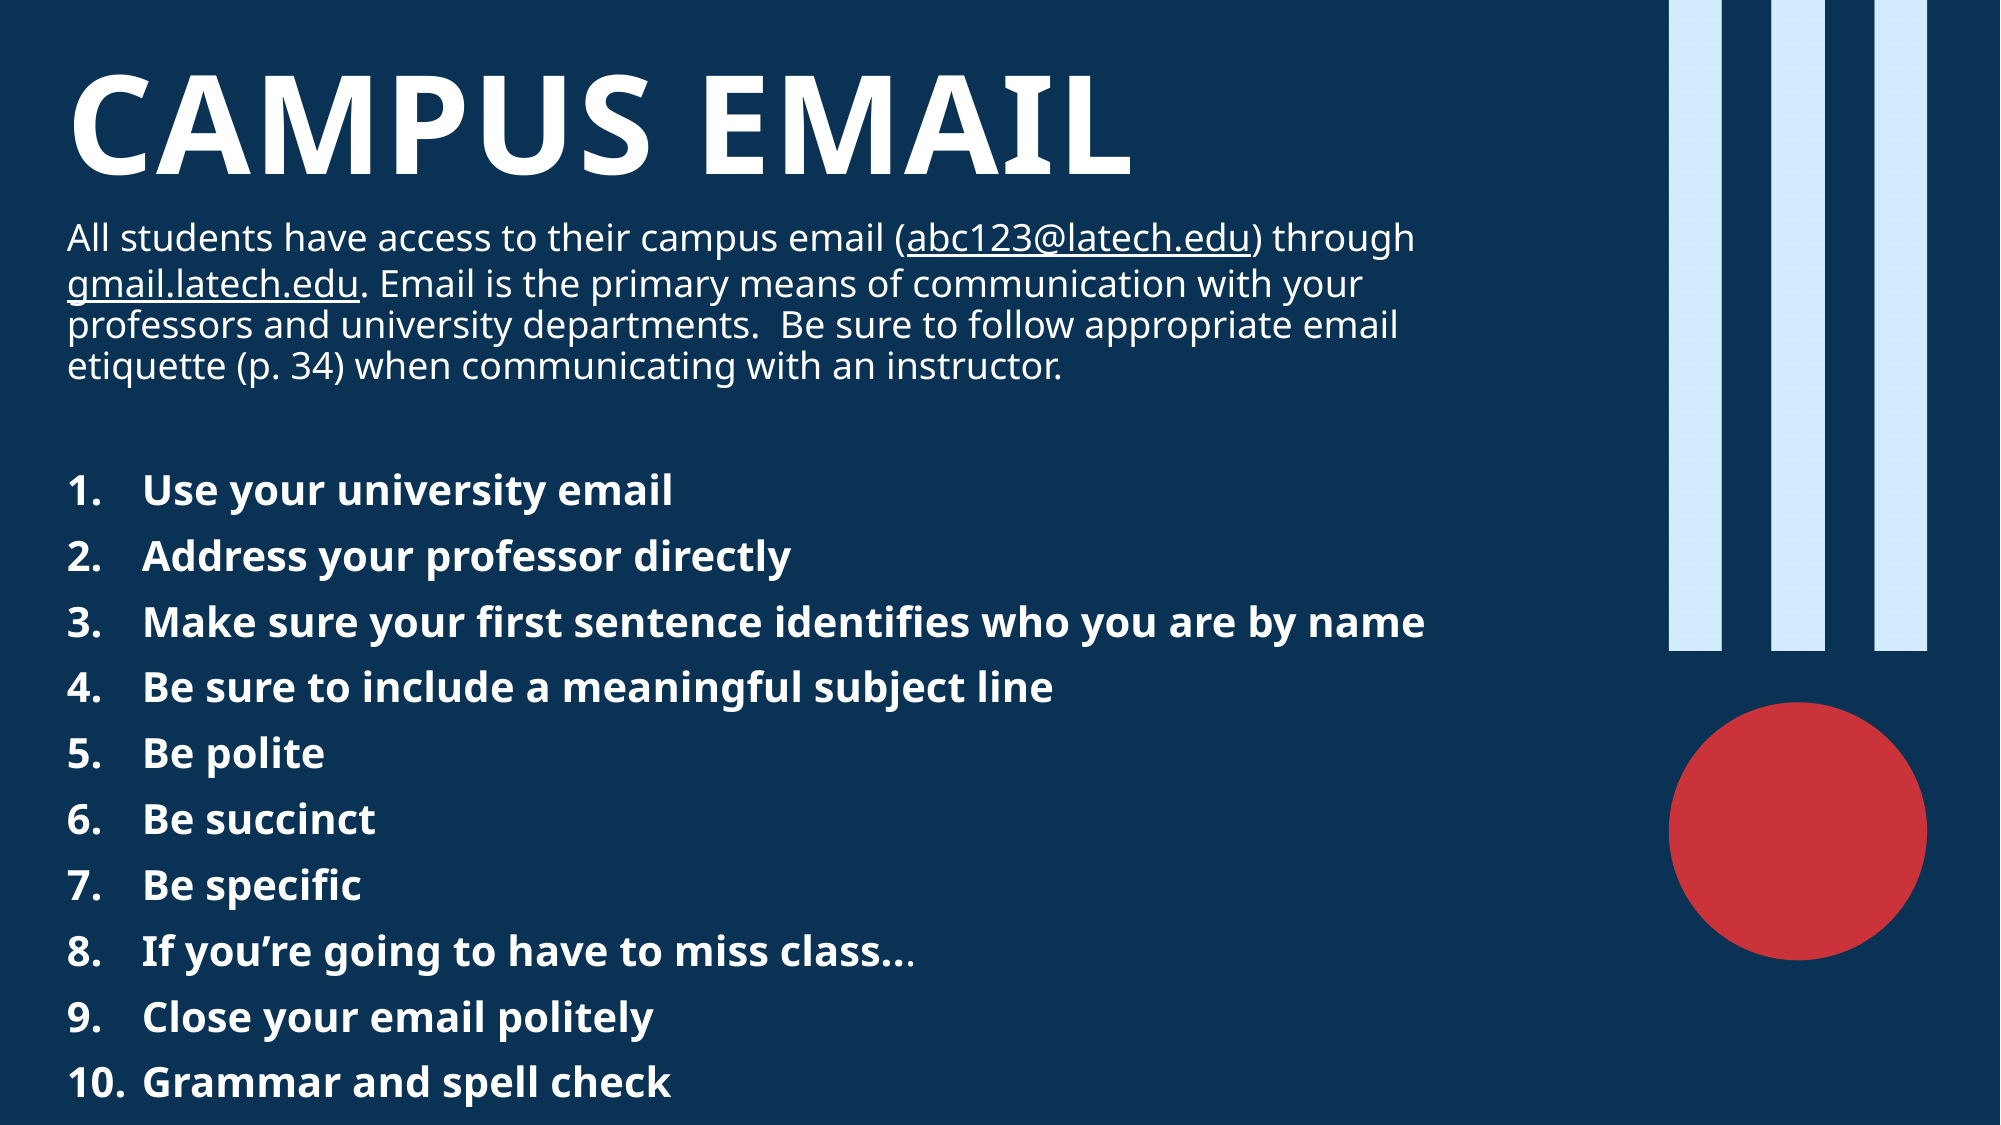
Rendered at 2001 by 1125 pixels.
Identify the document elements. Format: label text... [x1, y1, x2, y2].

title CAMPUS EMAIL [66, 44, 1452, 205]
picture [1668, 0, 1928, 651]
text_box All students have access to their campus email (abc123@latech.edu) through gmail.latech.edu. Email is the primary means of communication with your professors and university departments. Be sure to follow appropriate email etiquette (p. 34) when communicating with an instructor. Use your university email Address your professor directly Make sure your first sentence identifies who you are by name Be sure to include a meaningful subject line Be polite Be succinct Be specific If you’re going to have to miss class... Close your email politely Grammar and spell check [66, 207, 1537, 1115]
